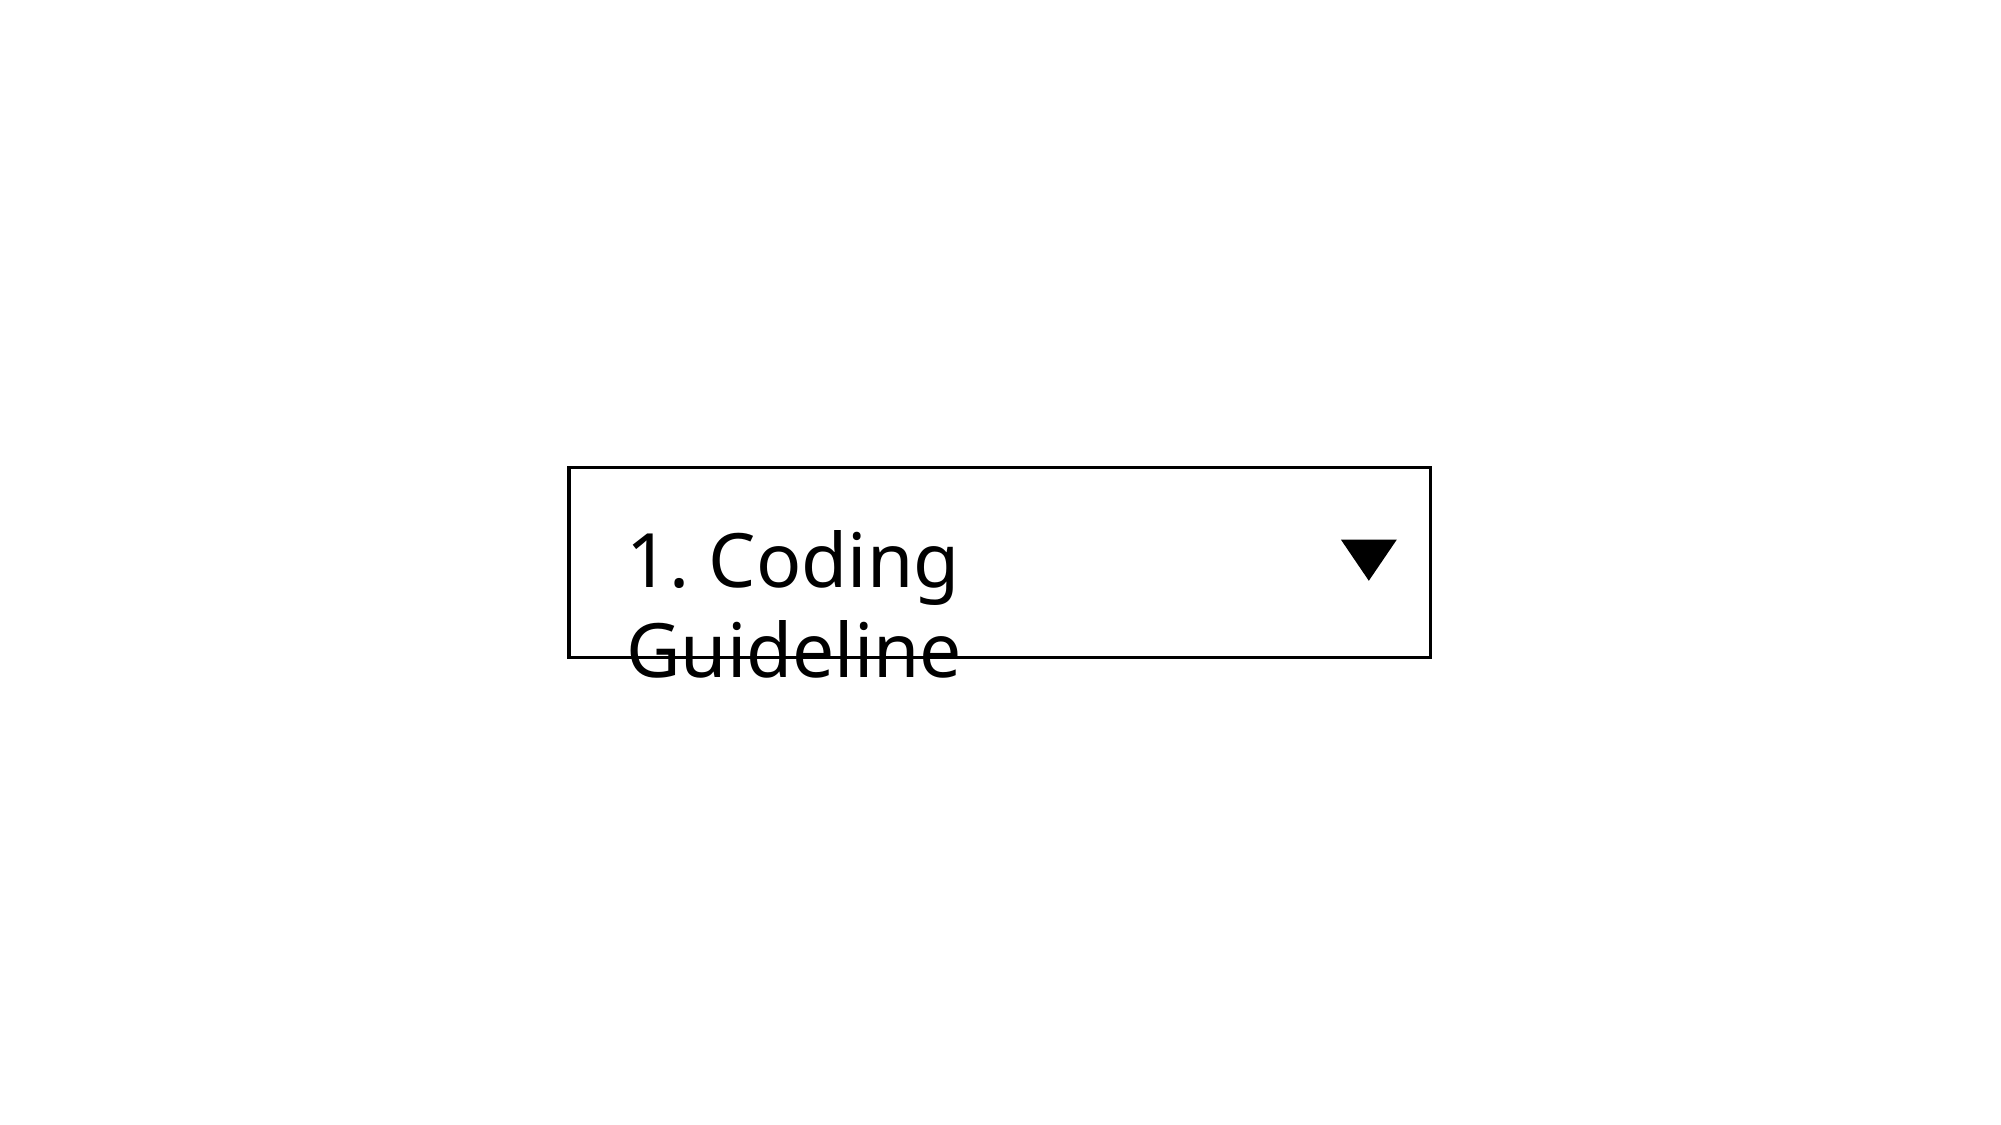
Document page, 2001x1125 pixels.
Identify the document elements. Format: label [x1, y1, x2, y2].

text_box [568, 467, 1431, 658]
